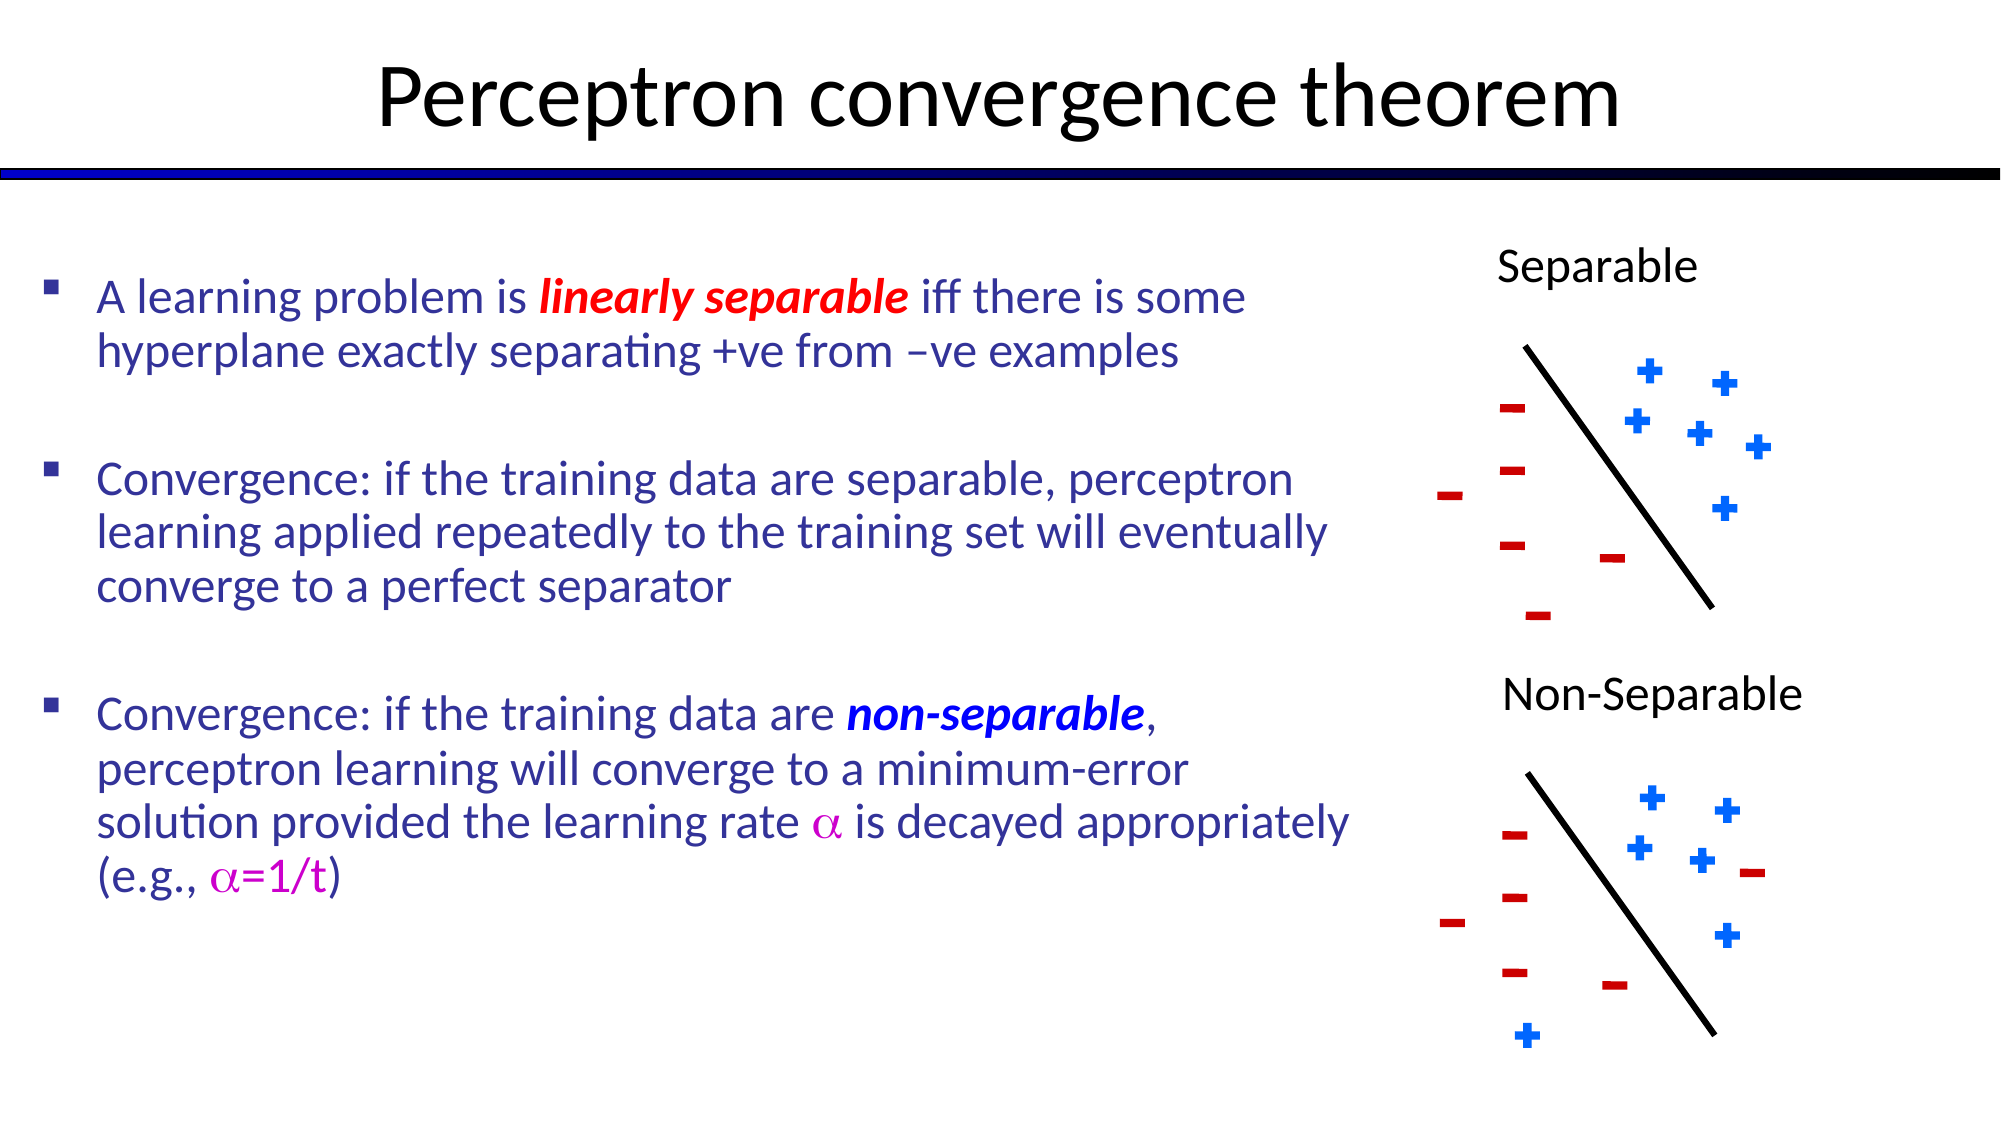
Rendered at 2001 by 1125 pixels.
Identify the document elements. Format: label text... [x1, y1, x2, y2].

text_box Separable [1482, 224, 1785, 300]
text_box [1437, 358, 1771, 617]
text_box Non-Separable [1487, 653, 1895, 729]
list A learning problem is linearly separable iff there is some hyperplane exactly separating +ve from –ve examples Convergence: if the training data are separable, perceptron learning applied repeatedly to the training set will eventually converge to a perfect separator Convergence: if the training data are non-separable, perceptron learning will converge to a minimum-error solution provided the learning rate  is decayed appropriately (e.g., =1/t) [24, 262, 1376, 1006]
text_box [1439, 785, 1766, 1049]
title Perceptron convergence theorem [0, 0, 2000, 184]
